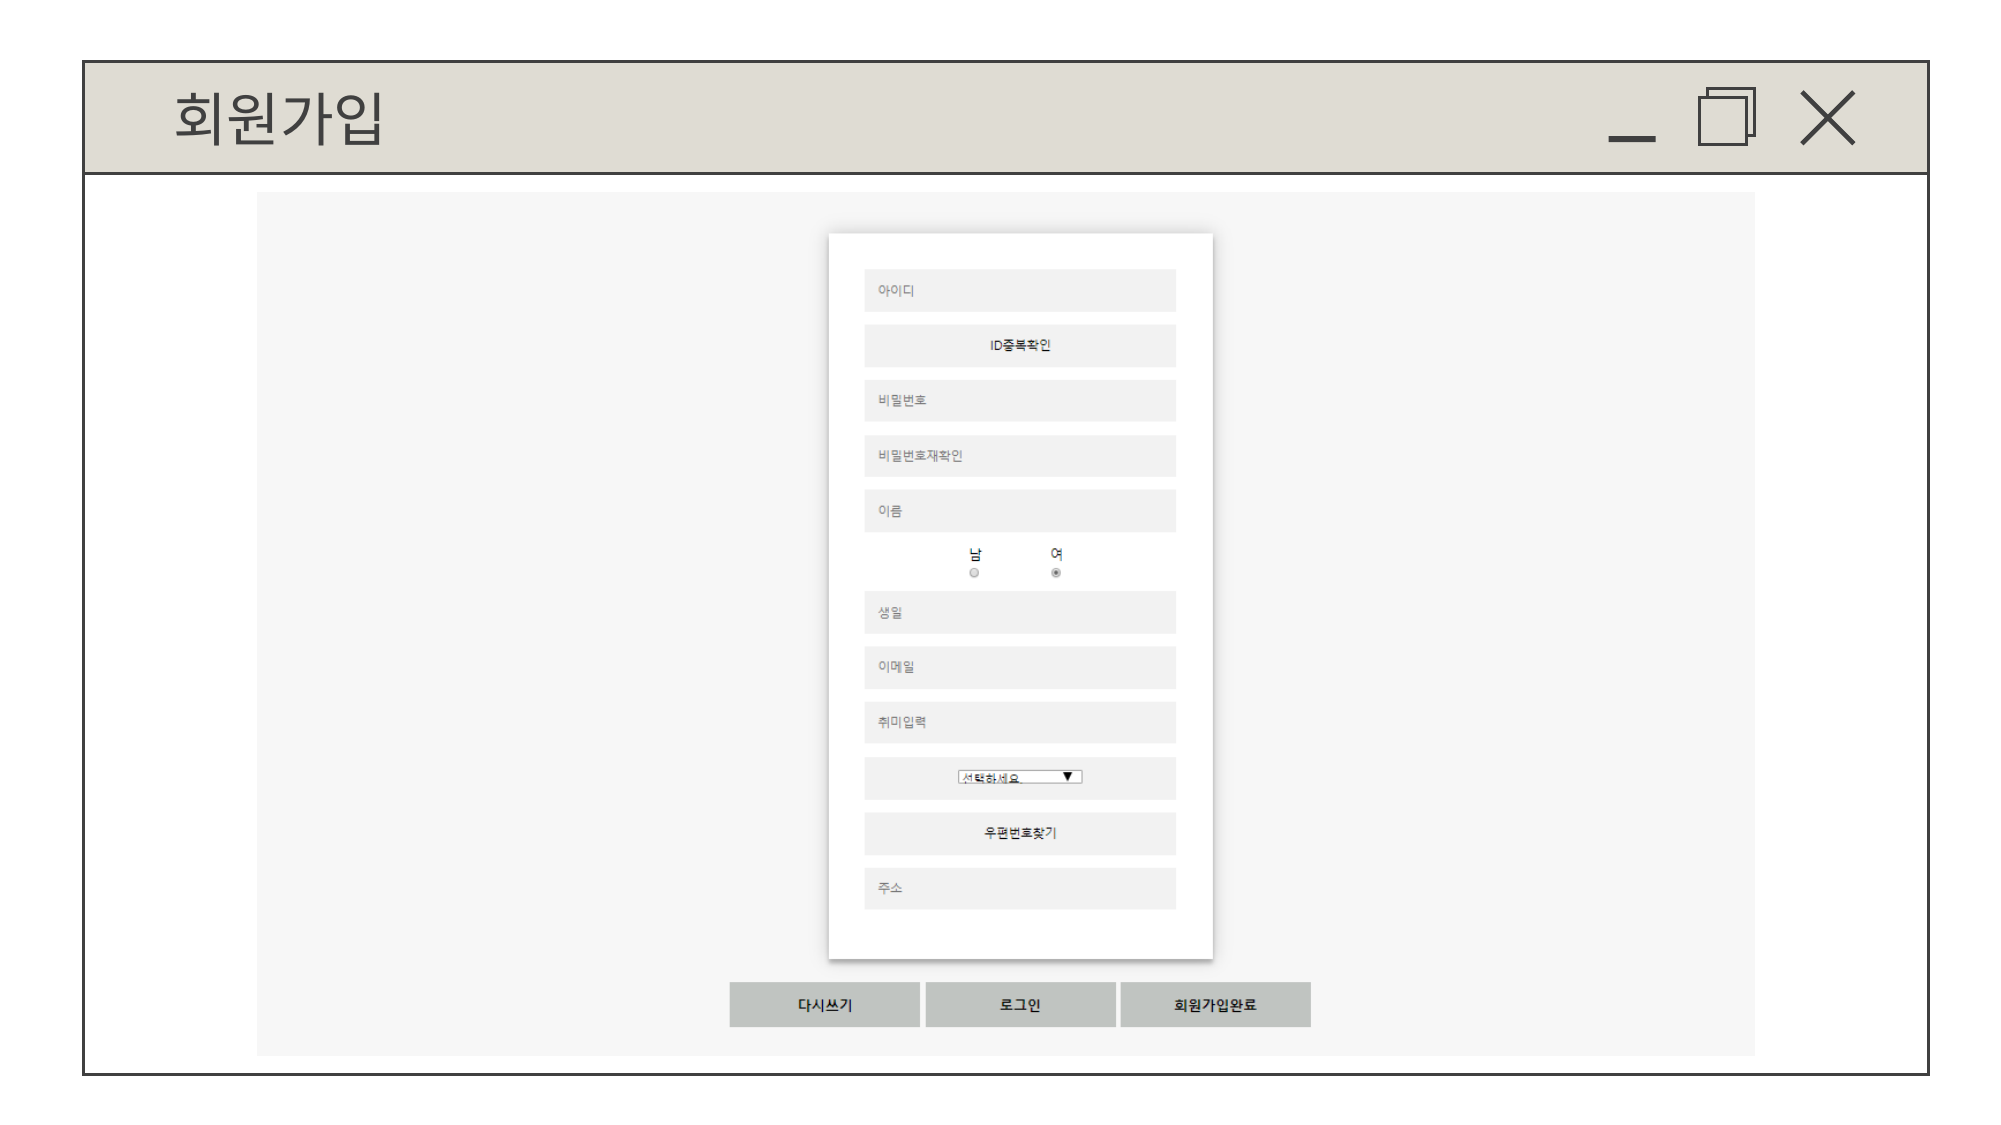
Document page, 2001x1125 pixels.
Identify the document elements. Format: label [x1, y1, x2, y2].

text_box [83, 61, 1929, 1075]
picture [257, 192, 1755, 1056]
